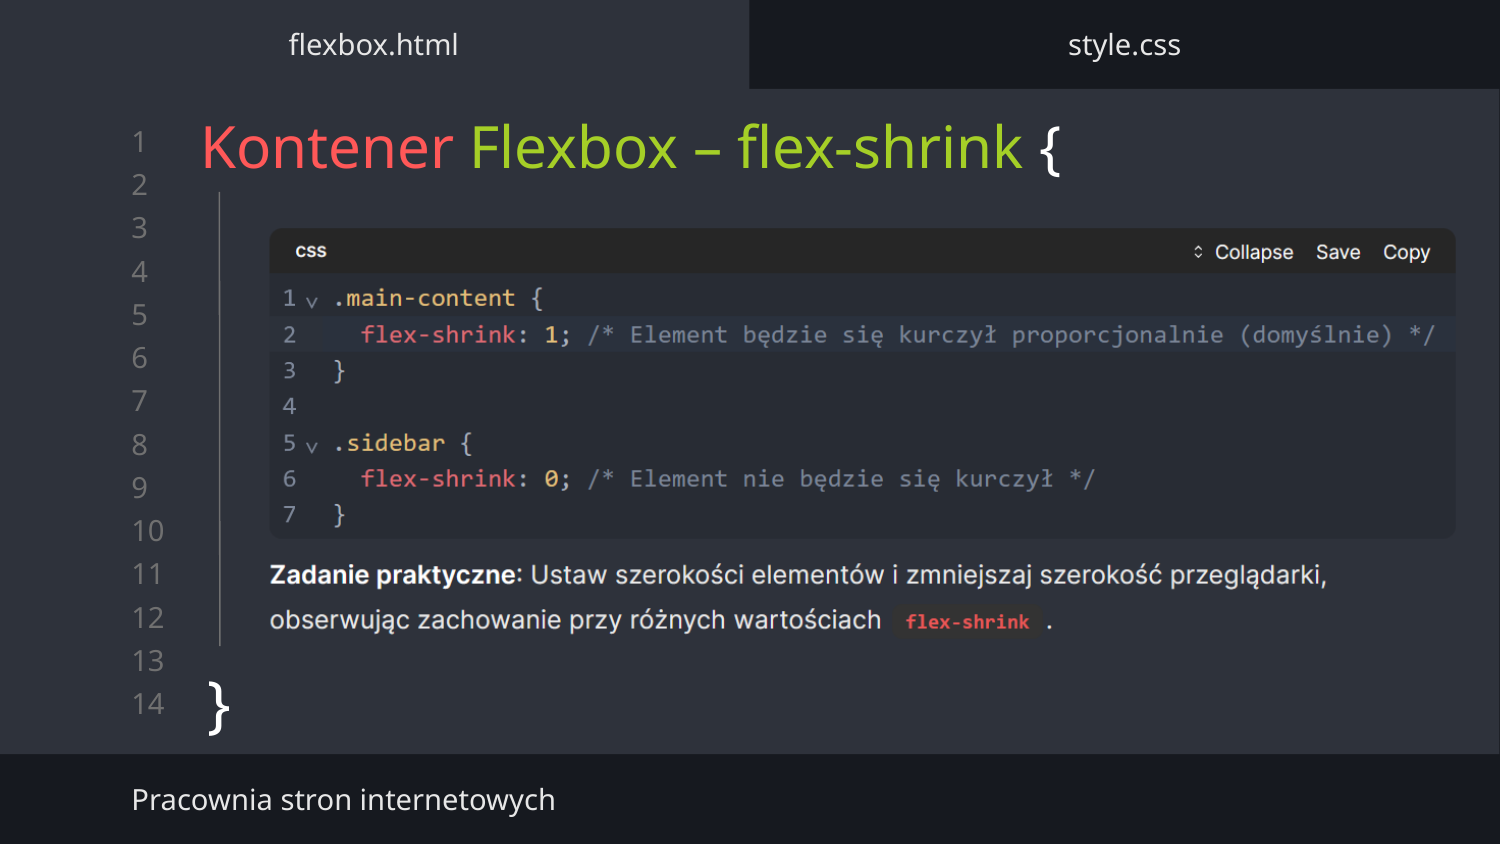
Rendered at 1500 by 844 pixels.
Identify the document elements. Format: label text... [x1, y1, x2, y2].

subtitle Pracownia stron internetowych [116, 770, 915, 829]
title Kontener Flexbox – flex-shrink { [185, 101, 1299, 189]
picture [241, 217, 1472, 650]
subtitle style.css [750, 15, 1500, 74]
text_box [177, 191, 261, 755]
subtitle flexbox.html [0, 15, 749, 74]
